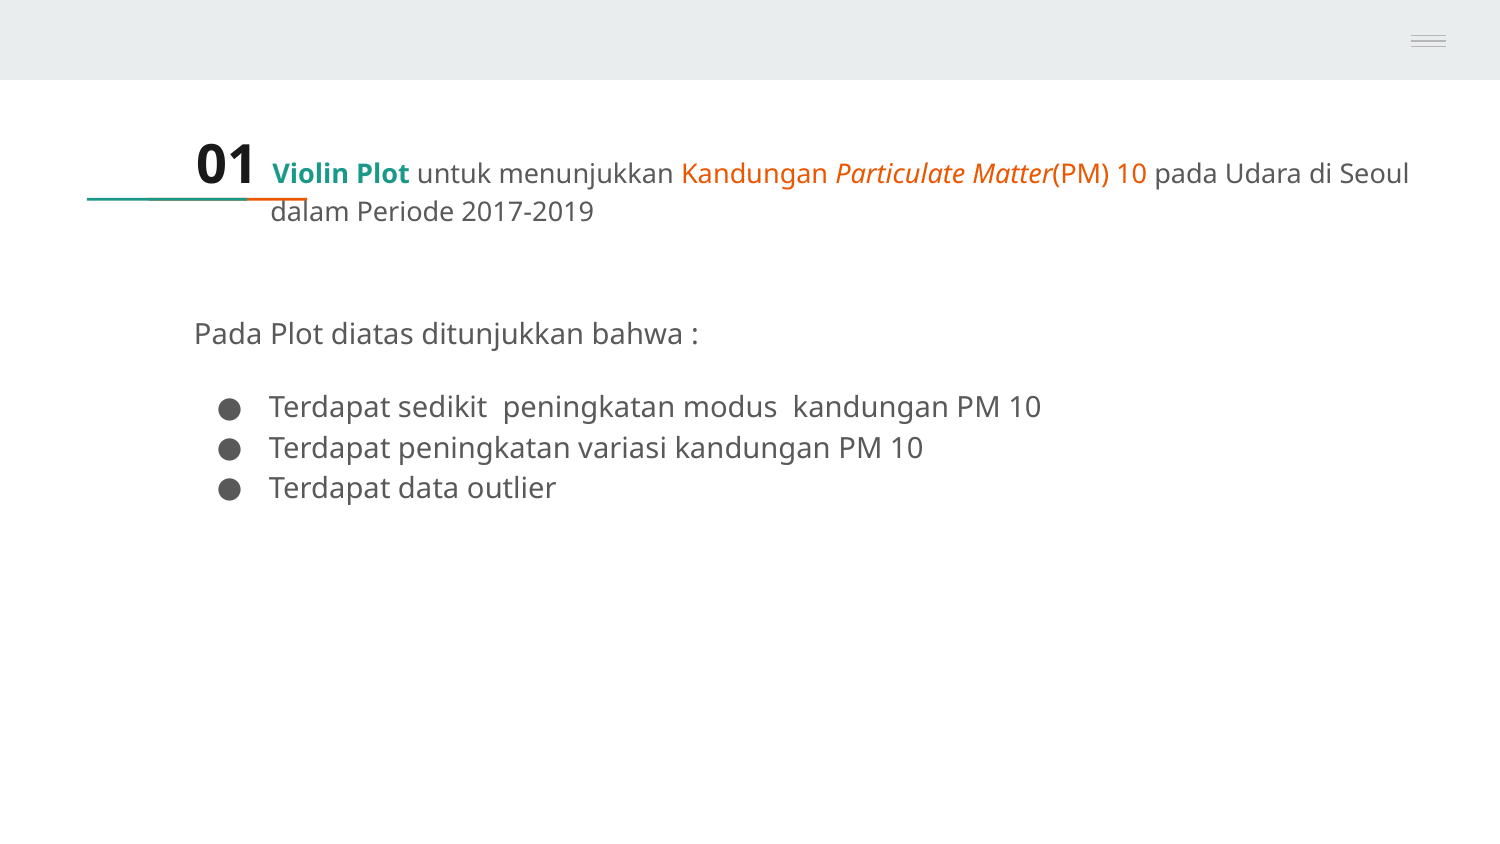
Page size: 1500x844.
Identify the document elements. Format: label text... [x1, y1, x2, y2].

list Pada Plot diatas ditunjukkan bahwa : Terdapat sedikit peningkatan modus kandungan PM 10 Terdapat peningkatan variasi kandungan PM 10 Terdapat data outlier [179, 295, 1395, 631]
title 01 Violin Plot untuk menunjukkan Kandungan Particulate Matter(PM) 10 pada Udara di Seoul dalam Periode 2017-2019 [122, 114, 1459, 242]
text_box [1409, 25, 1452, 56]
